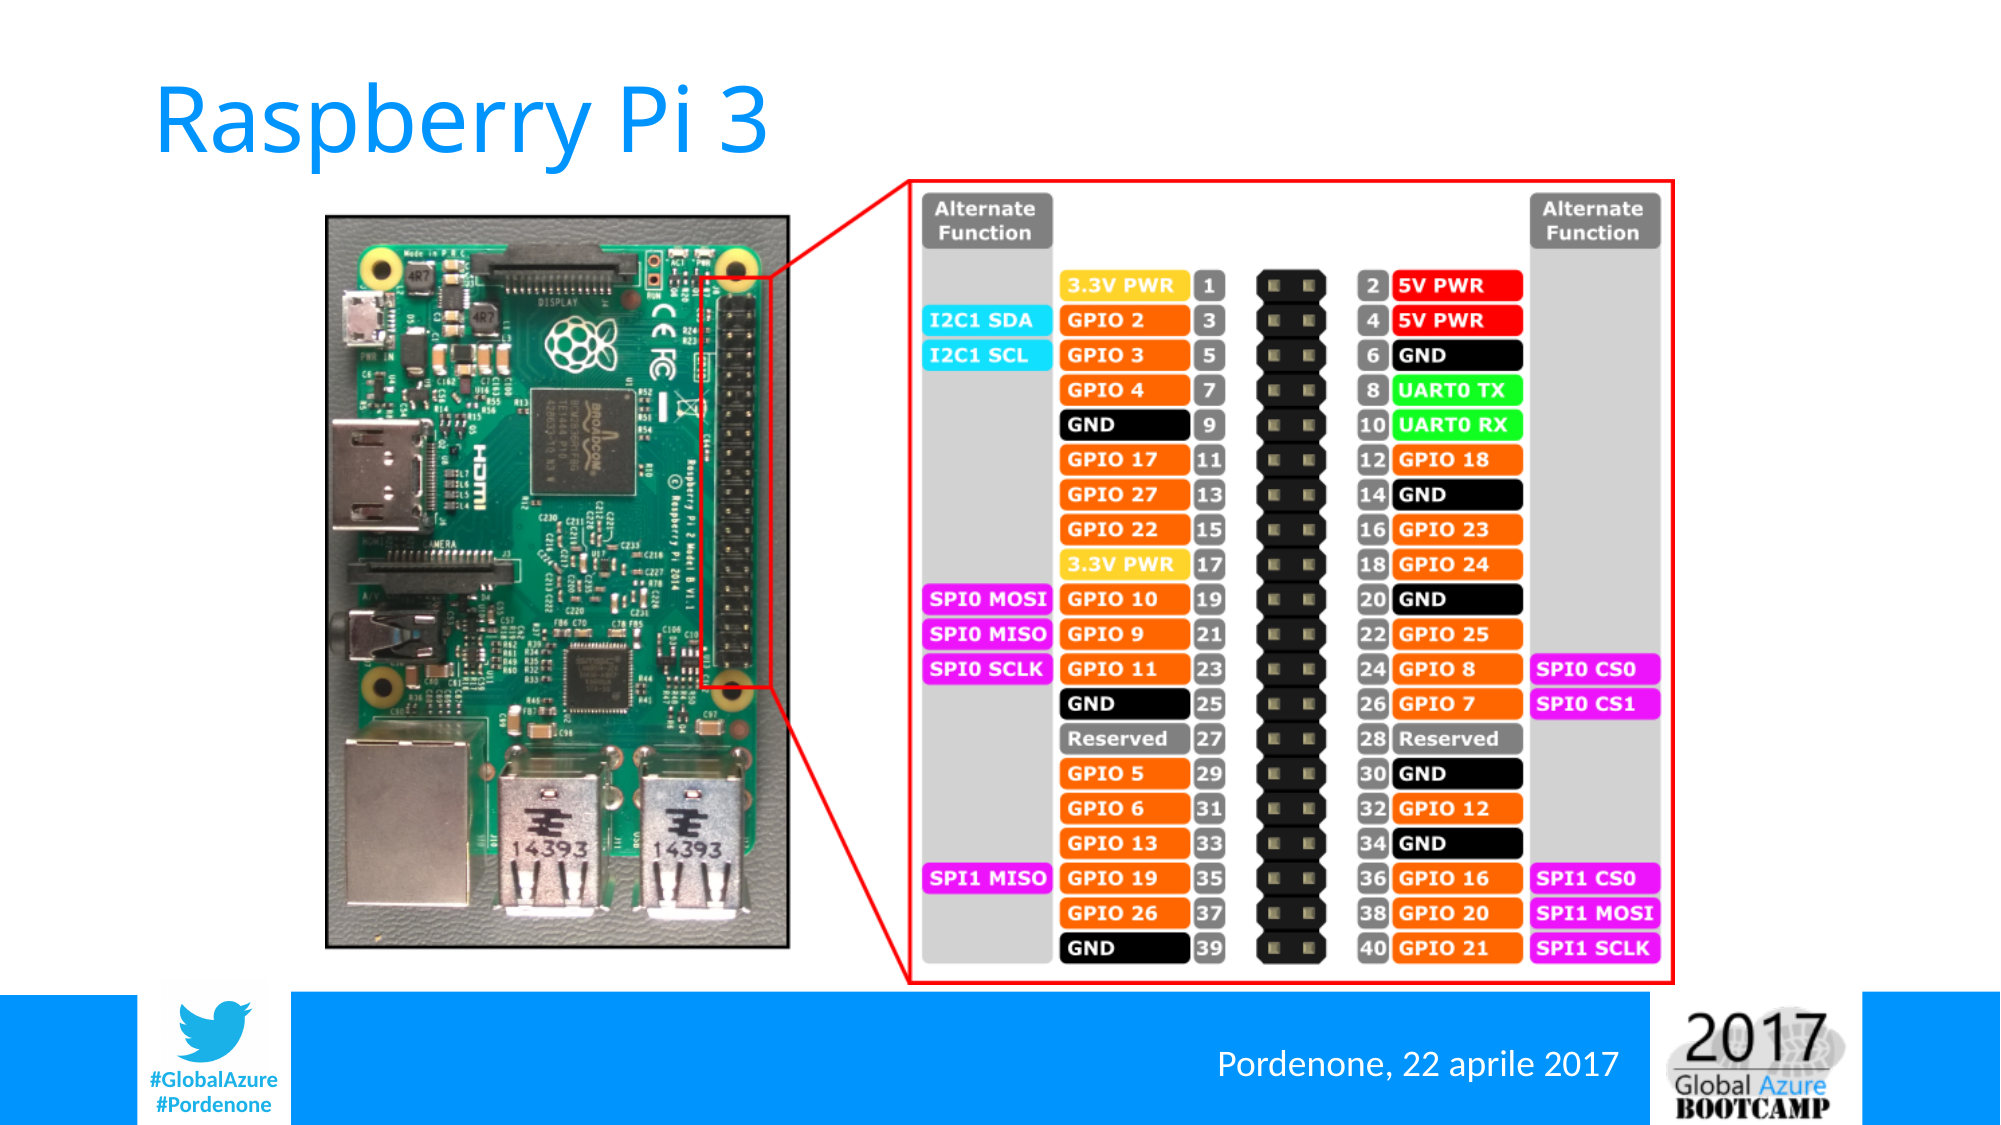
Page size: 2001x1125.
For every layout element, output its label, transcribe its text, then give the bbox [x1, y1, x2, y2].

picture [161, 978, 268, 1085]
picture [325, 179, 1675, 985]
picture [1662, 998, 1850, 1125]
title Raspberry Pi 3 [137, 59, 1863, 187]
